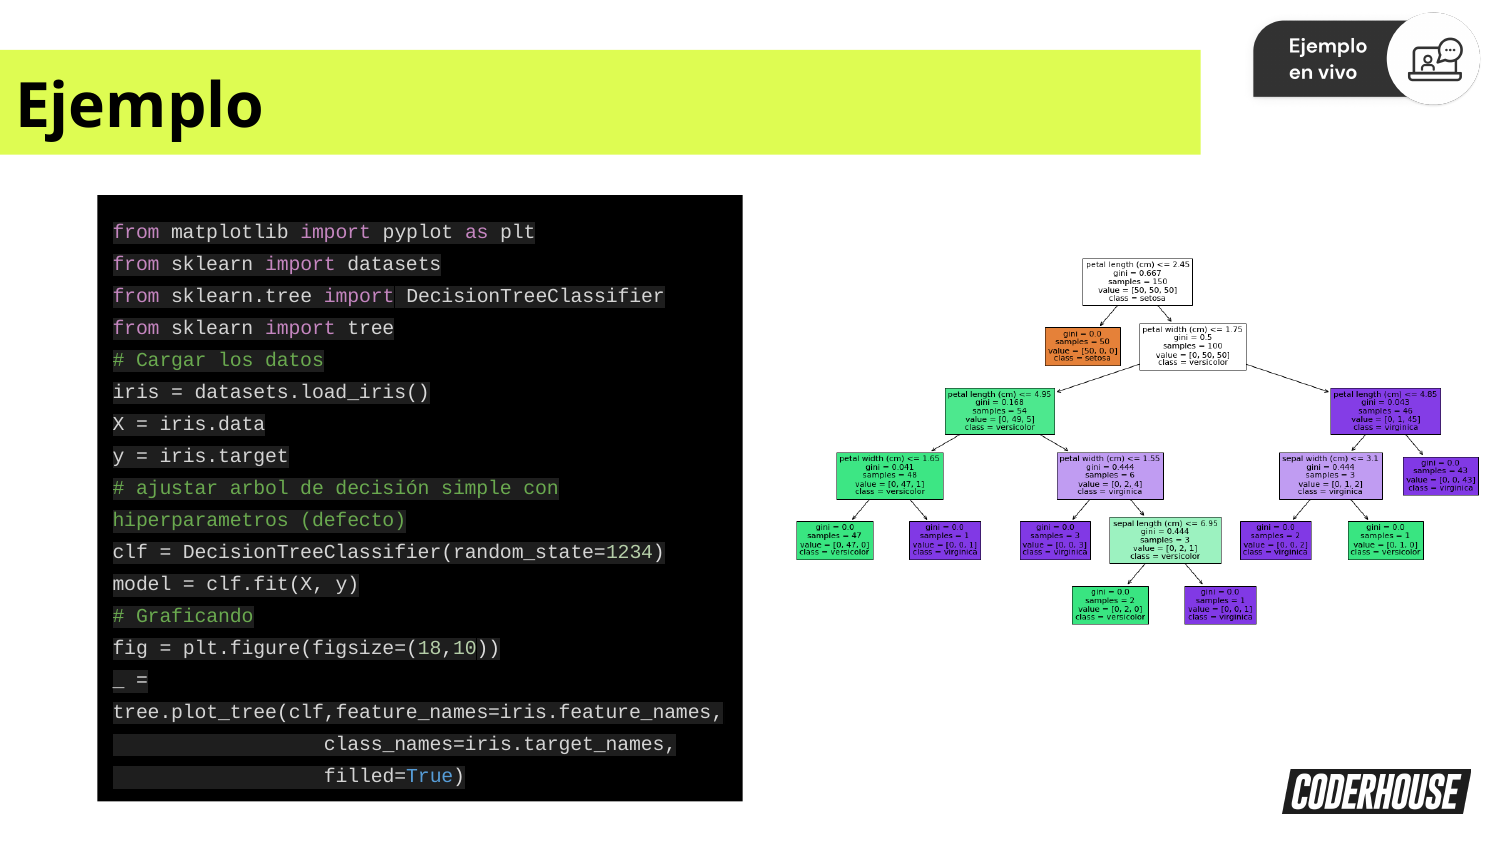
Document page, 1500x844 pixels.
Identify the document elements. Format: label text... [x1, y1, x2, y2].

text_box from matplotlib import pyplot as plt from sklearn import datasets from sklearn.tree import DecisionTreeClassifier from sklearn import tree # Cargar los datos iris = datasets.load_iris() X = iris.data y = iris.target # ajustar arbol de decisión simple con hiperparametros (defecto) clf = DecisionTreeClassifier(random_state=1234) model = clf.fit(X, y) # Graficando fig = plt.figure(figsize=(18,10)) _ = tree.plot_tree(clf,feature_names=iris.feature_names, class_names=iris.target_names, filled=True) [97, 195, 743, 802]
picture [1281, 769, 1471, 814]
text_box Ejemplo [0, 49, 1201, 155]
picture [1232, 5, 1500, 112]
picture [774, 244, 1500, 643]
